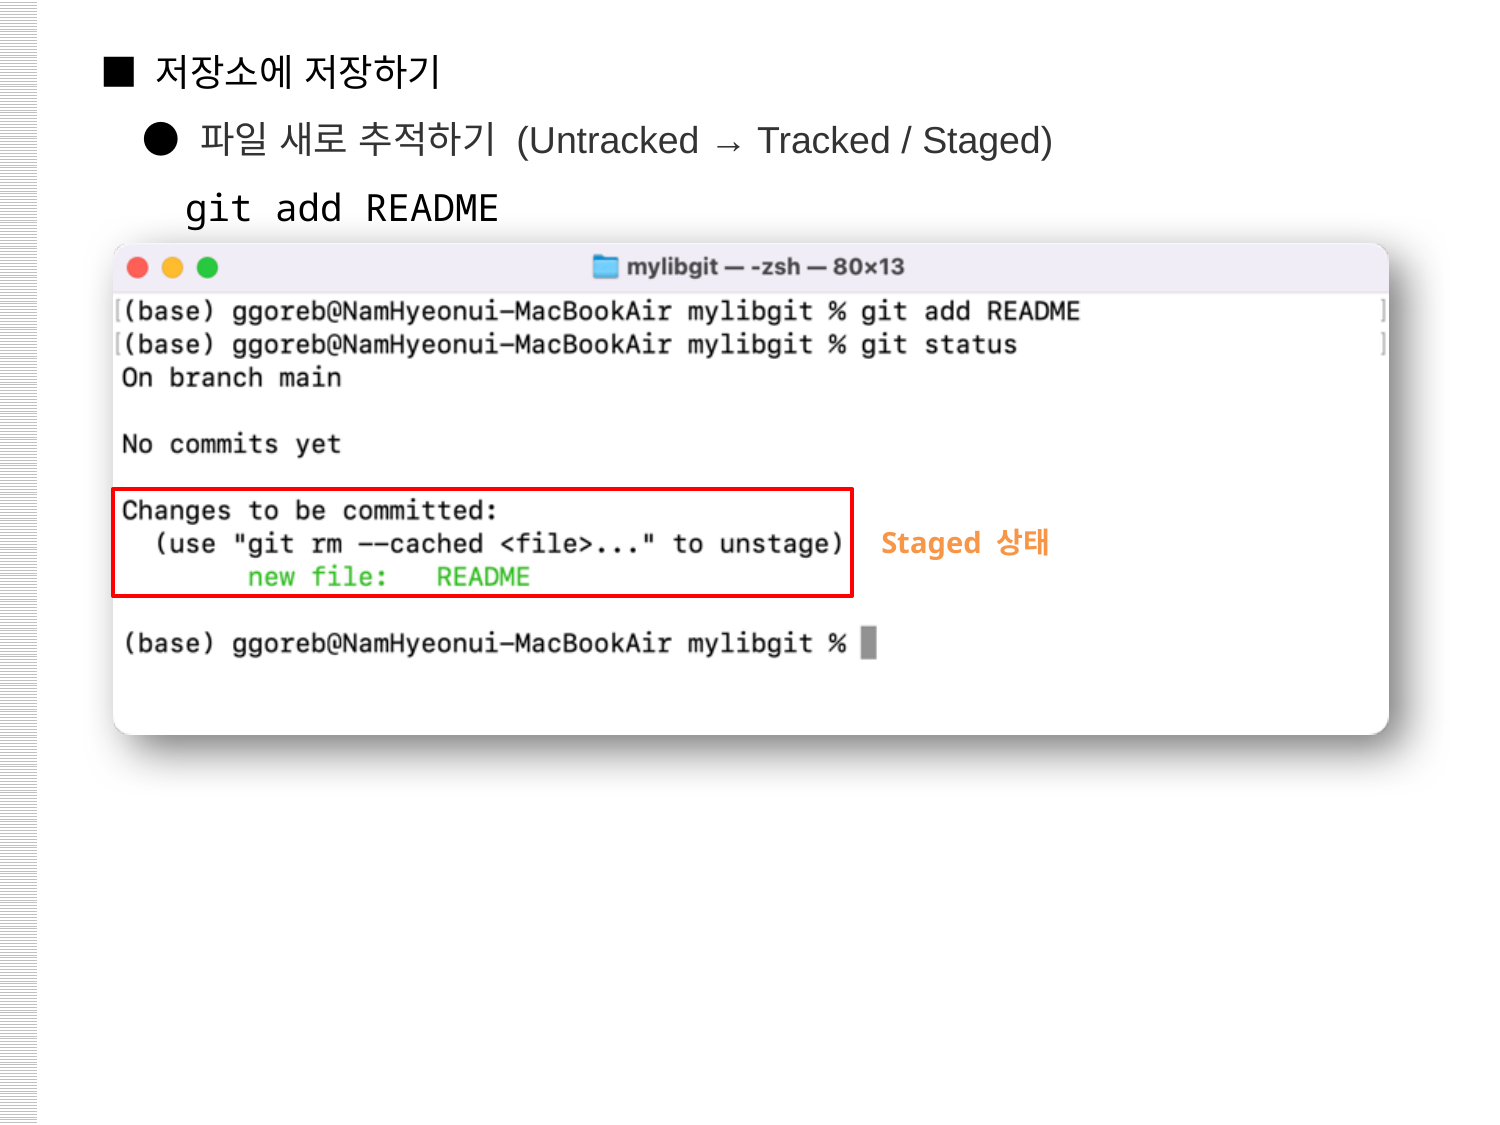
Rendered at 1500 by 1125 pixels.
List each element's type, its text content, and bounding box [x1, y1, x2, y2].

text_box ■ 저장소에 저장하기 ● 파일 새로 추적하기 (Untracked → Tracked / Staged) git add README [86, 19, 1069, 237]
picture [112, 243, 1389, 735]
